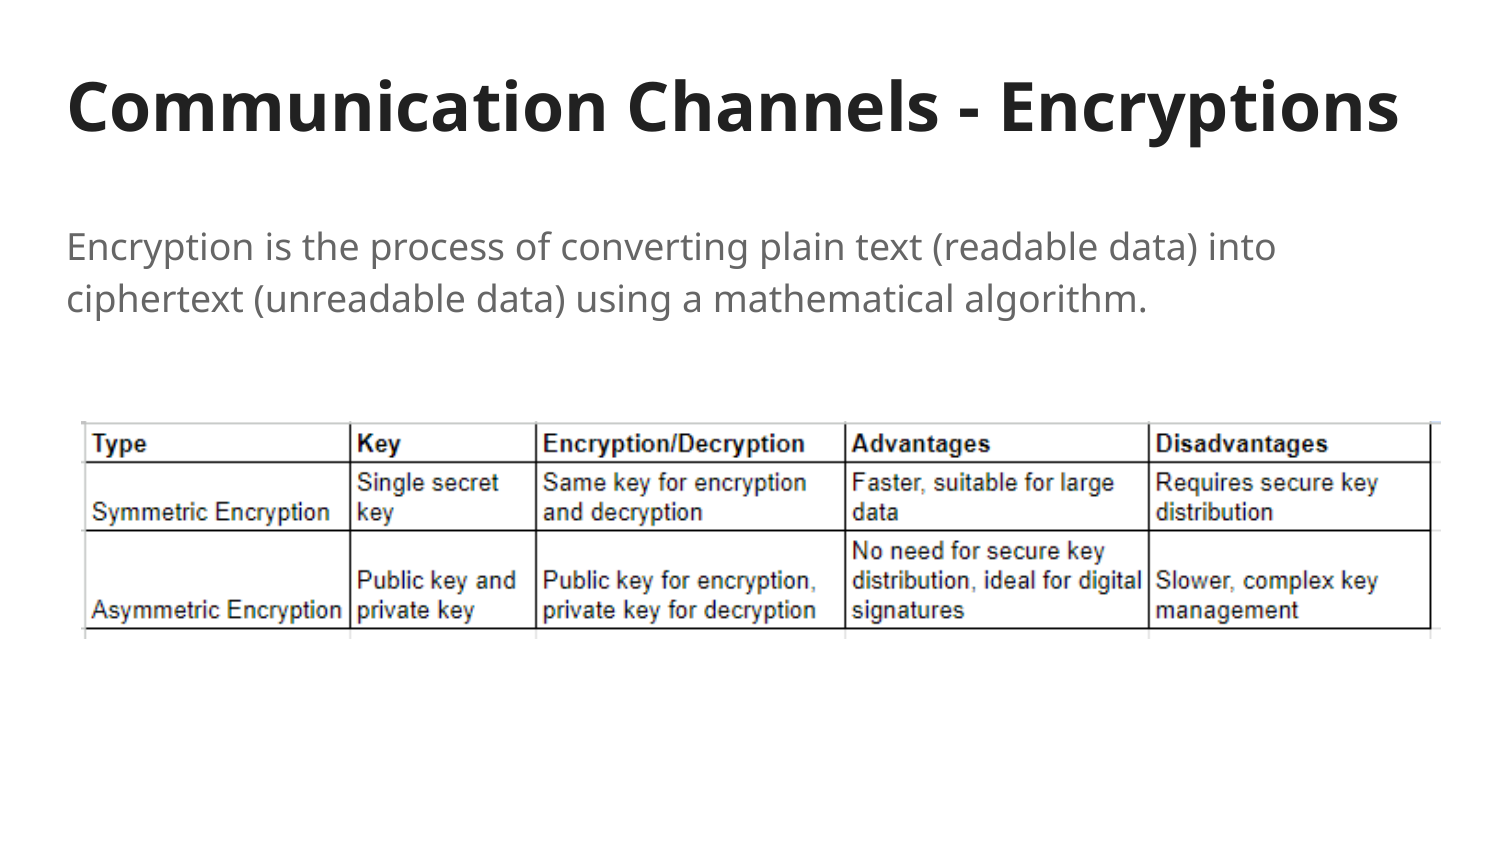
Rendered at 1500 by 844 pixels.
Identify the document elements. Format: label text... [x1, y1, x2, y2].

list Encryption is the process of converting plain text (readable data) into ciphertext (unreadable data) using a mathematical algorithm. [51, 201, 1449, 382]
title Communication Channels - Encryptions [51, 48, 1449, 180]
picture [81, 421, 1442, 640]
